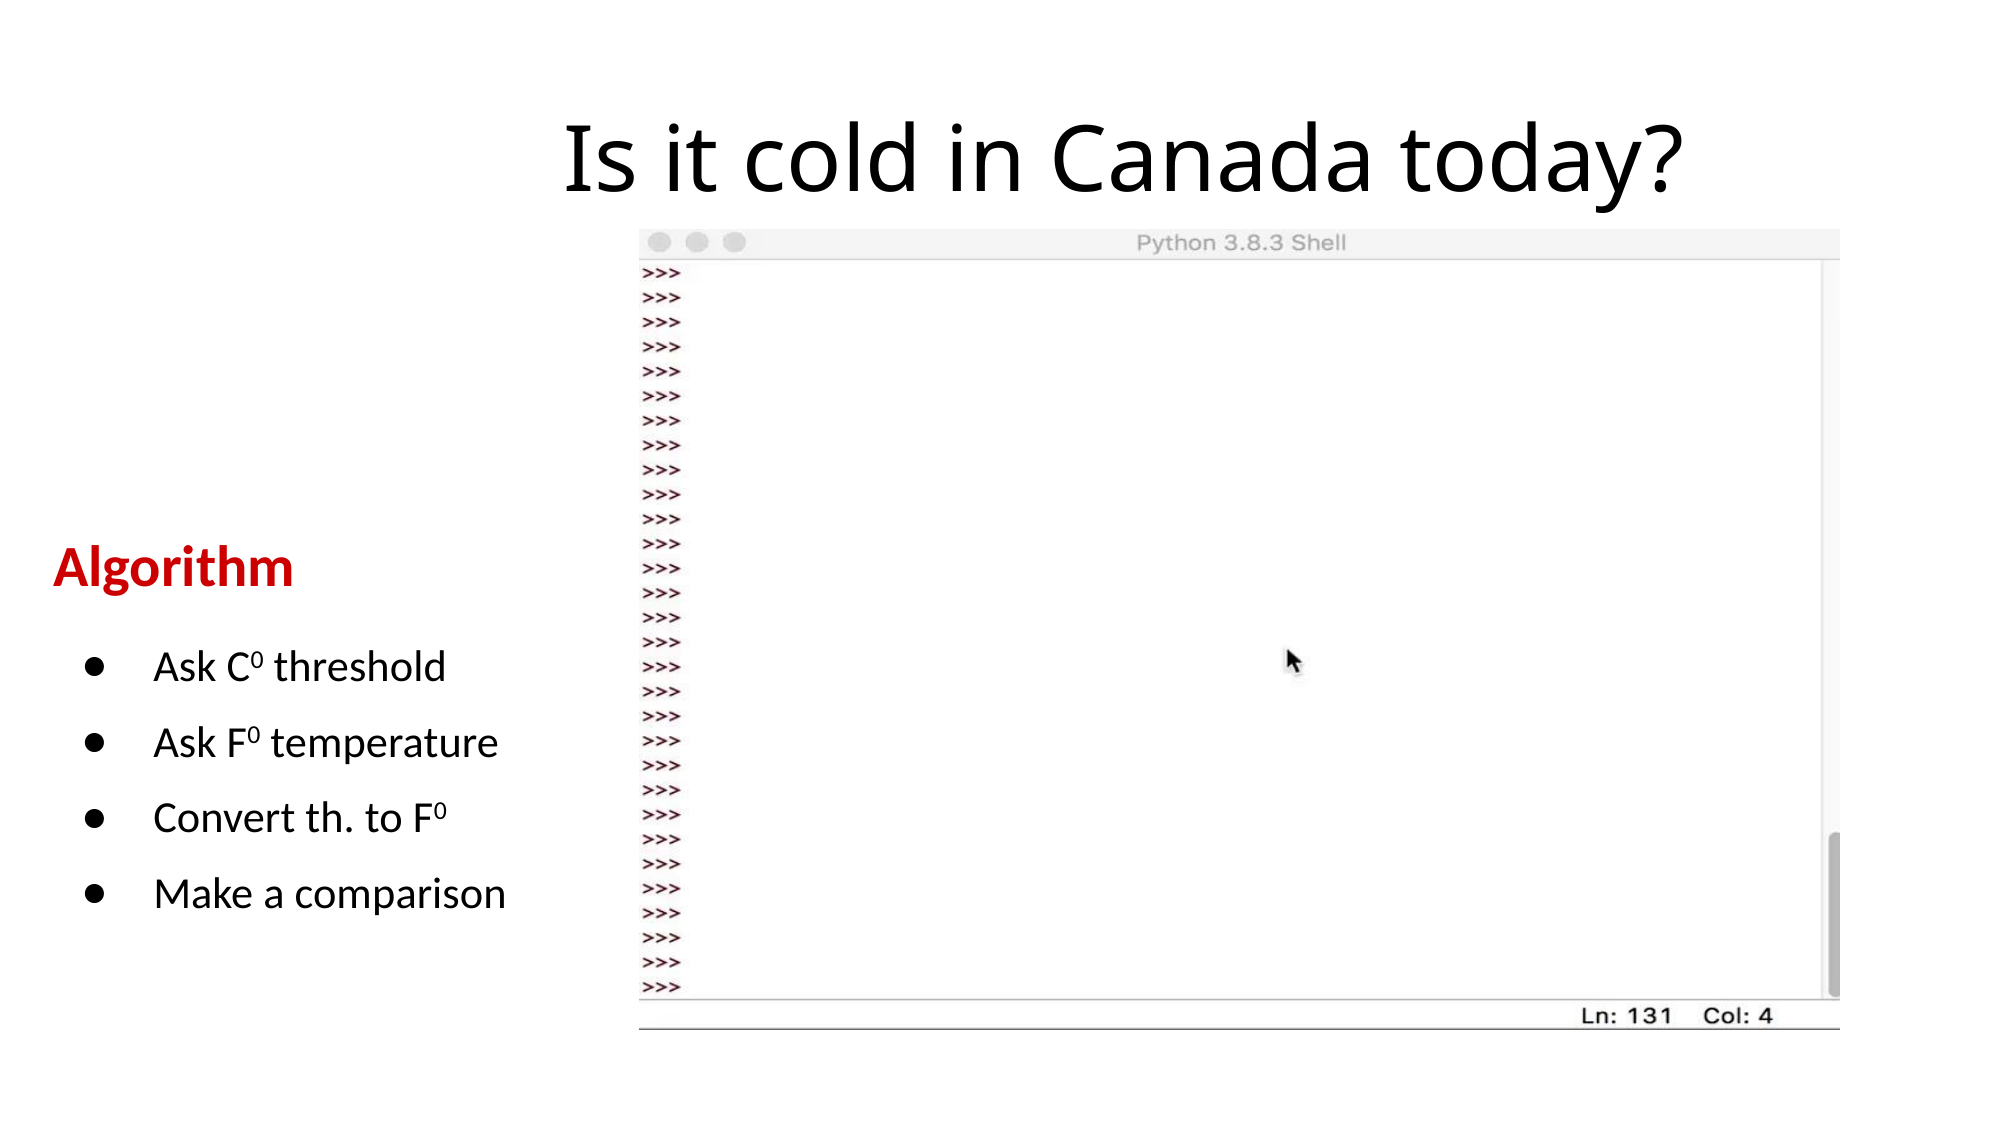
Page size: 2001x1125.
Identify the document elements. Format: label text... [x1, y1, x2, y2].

picture [639, 229, 1840, 1031]
list Algorithm Ask C0 threshold Ask F0 temperature Convert th. to F0 Make a comparison [33, 515, 565, 1033]
title Is it cold in Canada today? [543, 92, 1907, 232]
